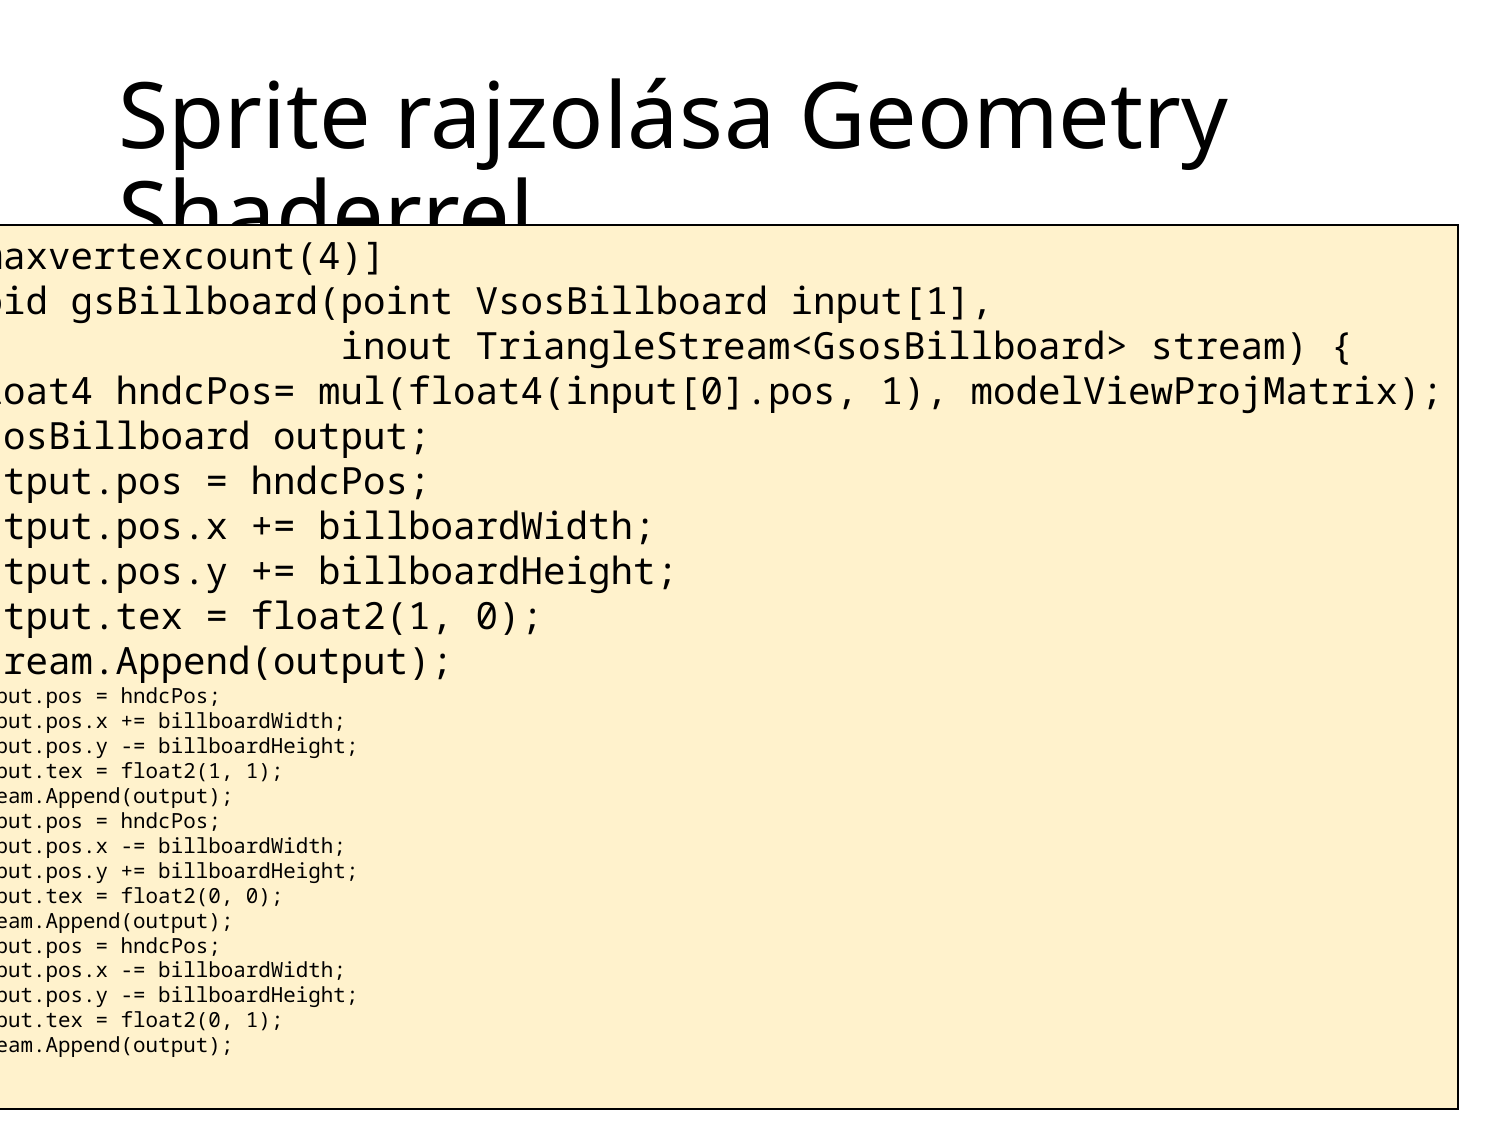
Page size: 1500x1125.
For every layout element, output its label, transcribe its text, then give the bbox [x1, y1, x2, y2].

text_box [maxvertexcount(4)] void gsBillboard(point VsosBillboard input[1], inout TriangleStream<GsosBillboard> stream) { float4 hndcPos= mul(float4(input[0].pos, 1), modelViewProjMatrix); GsosBillboard output; output.pos = hndcPos; output.pos.x += billboardWidth; output.pos.y += billboardHeight; output.tex = float2(1, 0); stream.Append(output); output.pos = hndcPos; output.pos.x += billboardWidth; output.pos.y -= billboardHeight; output.tex = float2(1, 1); stream.Append(output); output.pos = hndcPos; output.pos.x -= billboardWidth; output.pos.y += billboardHeight; output.tex = float2(0, 0); stream.Append(output); output.pos = hndcPos; output.pos.x -= billboardWidth; output.pos.y -= billboardHeight; output.tex = float2(0, 1); stream.Append(output); } [0, 224, 1458, 1110]
title Sprite rajzolása Geometry Shaderrel [103, 59, 1397, 224]
